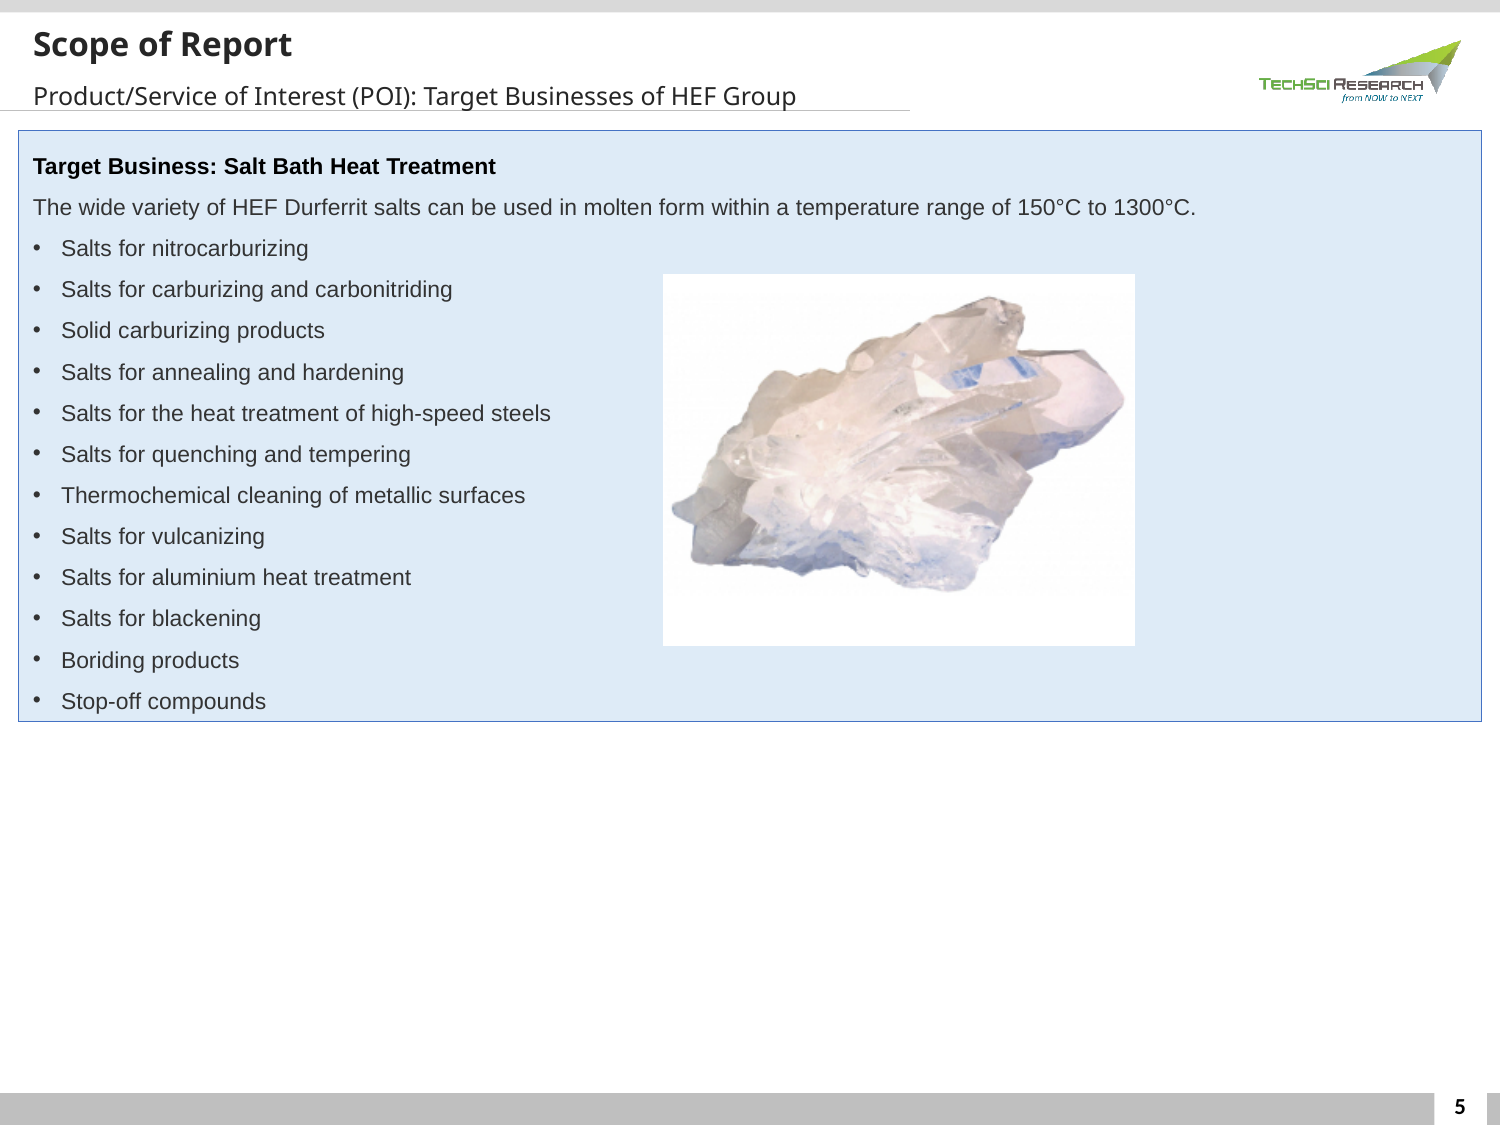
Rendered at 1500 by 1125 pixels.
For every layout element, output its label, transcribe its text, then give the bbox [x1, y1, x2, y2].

picture [1309, 39, 1461, 104]
picture [663, 274, 1135, 647]
text_box Target Business: Salt Bath Heat Treatment The wide variety of HEF Durferrit salts can be used in molten form within a temperature range of 150°C to 1300°C. Salts for nitrocarburizing Salts for carburizing and carbonitriding Solid carburizing products Salts for annealing and hardening Salts for the heat treatment of high-speed steels Salts for quenching and tempering Thermochemical cleaning of metallic surfaces Salts for vulcanizing Salts for aluminium heat treatment Salts for blackening Boriding products Stop-off compounds [18, 130, 1482, 722]
list Scope of Report Product/Service of Interest (POI): Target Businesses of HEF Group [18, 0, 1309, 142]
